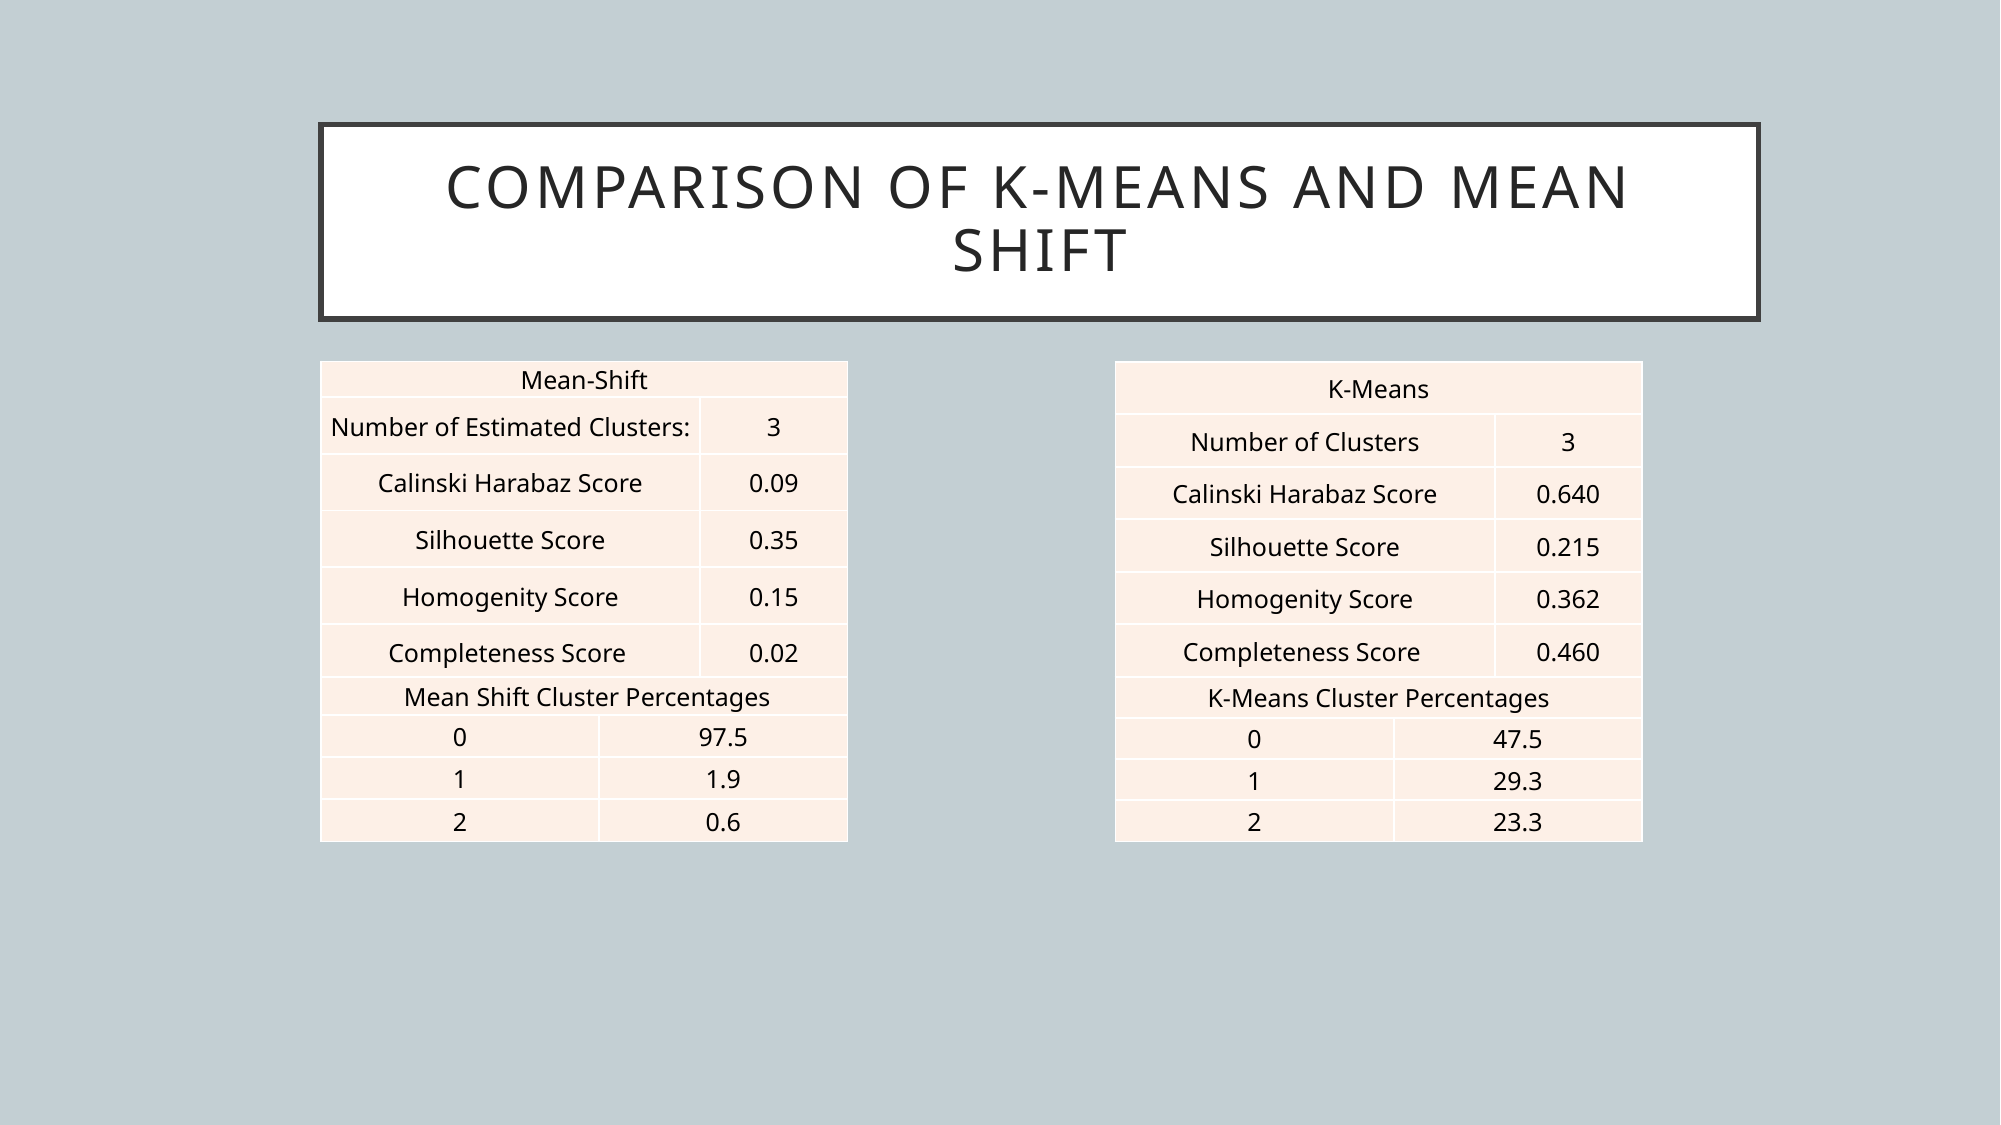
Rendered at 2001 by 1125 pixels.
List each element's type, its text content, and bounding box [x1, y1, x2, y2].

table_cell 29.3 [1395, 760, 1641, 799]
table_cell Silhouette Score [322, 511, 699, 566]
table_cell 0.362 [1496, 573, 1641, 623]
table_cell 1 [1116, 760, 1393, 799]
table_cell 47.5 [1395, 719, 1641, 758]
table_cell 0.09 [701, 455, 847, 510]
table_header Mean Shift Cluster Percentages [322, 678, 847, 714]
table_cell Calinski Harabaz Score [1116, 468, 1494, 518]
table_cell 0.215 [1496, 520, 1641, 571]
table_cell Completeness Score [322, 625, 699, 676]
table_cell Number of Clusters [1116, 415, 1494, 466]
table_cell 0 [1116, 719, 1393, 758]
table_cell Homogenity Score [1116, 573, 1494, 623]
table_cell 0 [322, 716, 598, 756]
table_cell 23.3 [1395, 801, 1641, 841]
table_cell Calinski Harabaz Score [322, 455, 699, 510]
table_cell 0.6 [600, 800, 847, 841]
table_cell 2 [322, 800, 598, 841]
table_cell 1 [322, 758, 598, 798]
table_cell Completeness Score [1116, 625, 1494, 676]
table_header Mean-Shift [322, 362, 847, 396]
table_header K-Means [1116, 363, 1641, 413]
table_cell 2 [1116, 801, 1393, 841]
table_cell 0.460 [1496, 625, 1641, 676]
table_cell Number of Estimated Clusters: [322, 398, 699, 453]
table_cell Homogenity Score [322, 568, 699, 623]
table_cell 3 [701, 398, 847, 453]
table_header K-Means Cluster Percentages [1116, 678, 1641, 717]
table_cell Silhouette Score [1116, 520, 1494, 571]
table_cell 97.5 [600, 716, 847, 756]
table_cell 1.9 [600, 758, 847, 798]
table_cell 0.02 [701, 625, 847, 676]
table_cell 0.15 [701, 568, 847, 623]
title Comparison of K-means and mean shift [318, 122, 1761, 322]
table_cell 0.640 [1496, 468, 1641, 518]
table_cell 0.35 [701, 511, 847, 566]
table_cell 3 [1496, 415, 1641, 466]
